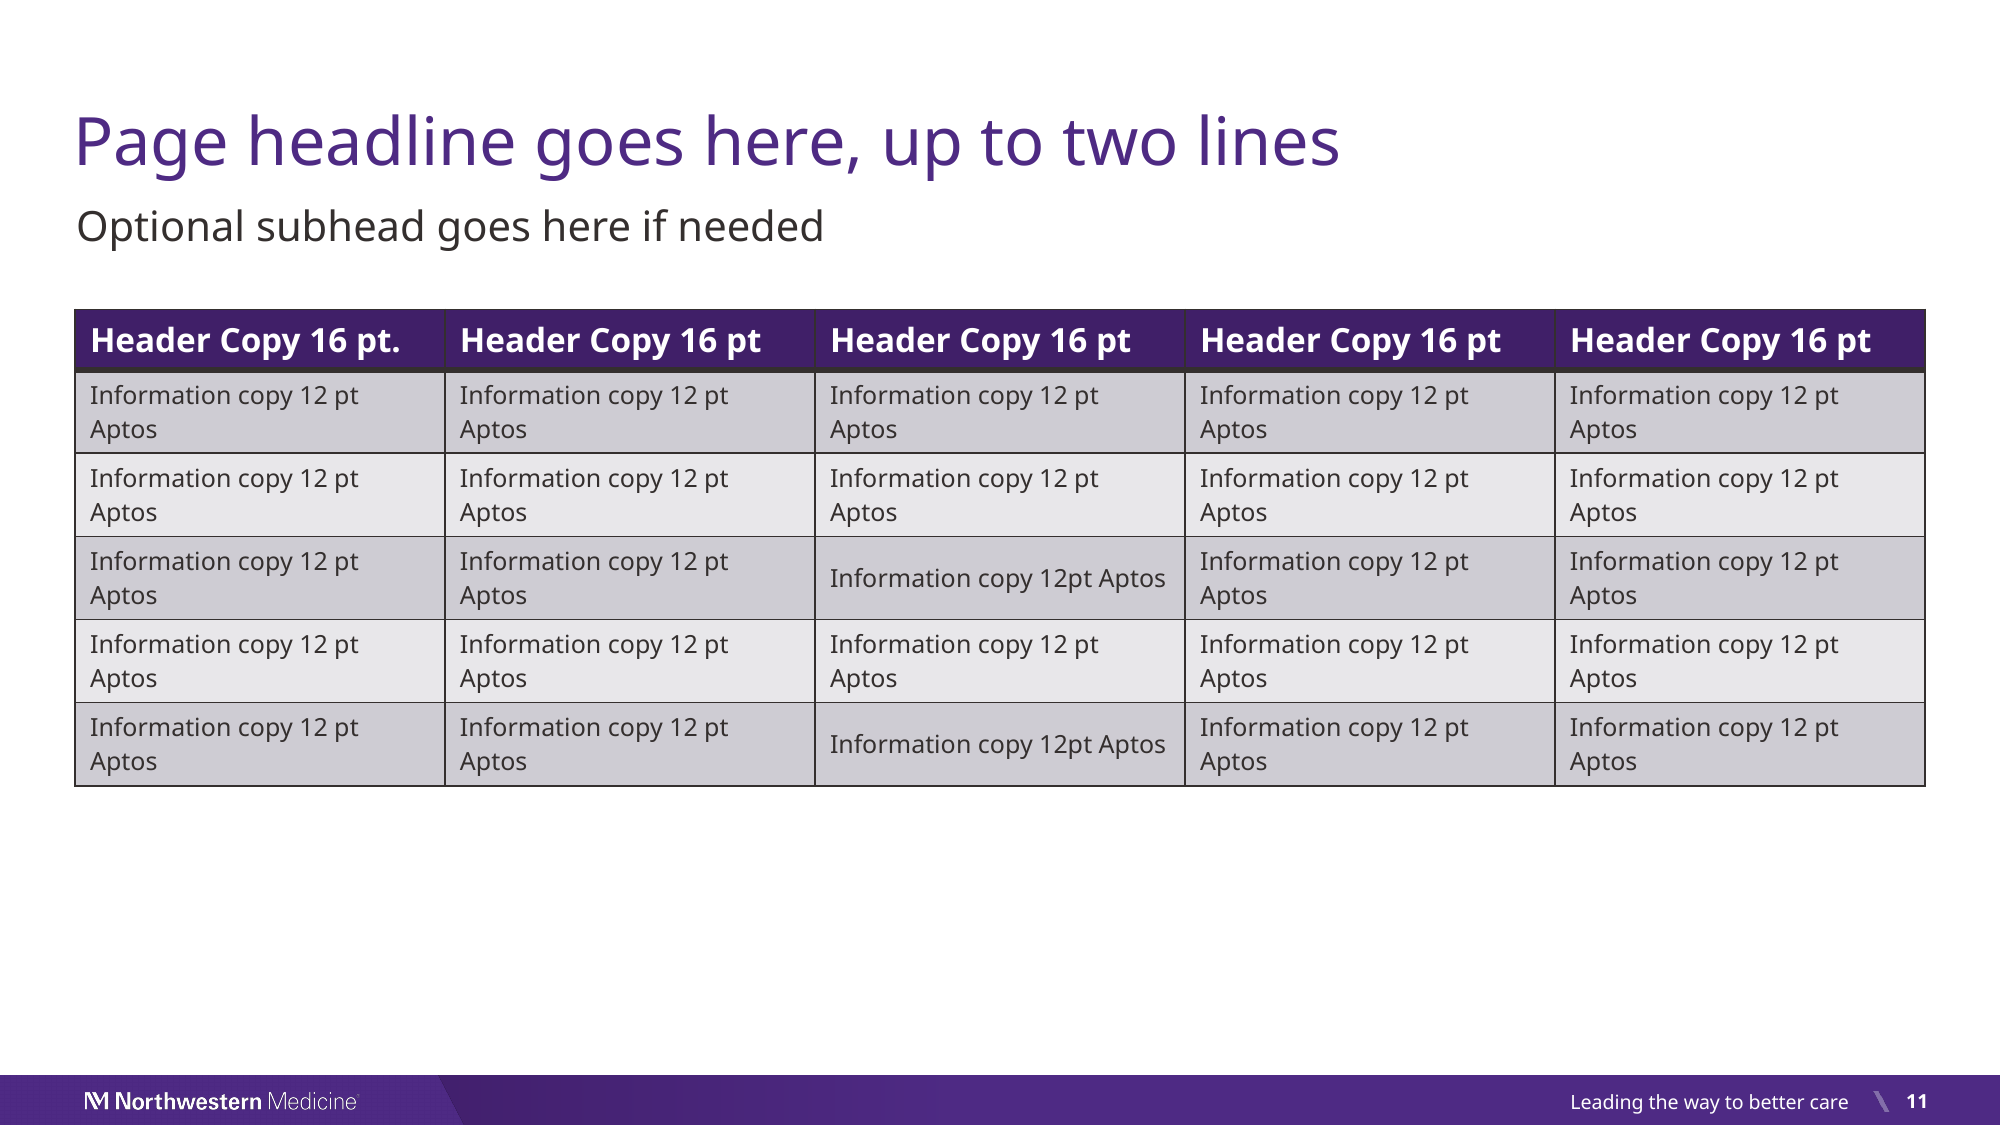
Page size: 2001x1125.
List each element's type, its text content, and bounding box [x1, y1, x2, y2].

table_cell Information copy 12 pt Aptos [76, 703, 444, 785]
table_header Header Copy 16 pt [446, 310, 814, 367]
table_cell Information copy 12 pt Aptos [1186, 703, 1554, 785]
table_cell Information copy 12 pt Aptos [816, 620, 1184, 702]
table_cell Information copy 12 pt Aptos [1556, 620, 1924, 702]
table_cell Information copy 12 pt Aptos [76, 454, 444, 536]
table_cell Information copy 12 pt Aptos [1556, 703, 1924, 785]
title Page headline goes here, up to two lines [61, 0, 1940, 188]
table_header Header Copy 16 pt [1186, 310, 1554, 367]
table_cell Information copy 12pt Aptos [816, 703, 1184, 785]
table_cell Information copy 12 pt Aptos [1186, 620, 1554, 702]
table_cell Information copy 12 pt Aptos [816, 373, 1184, 452]
slide_number 11 [1861, 1079, 1943, 1125]
table_header Header Copy 16 pt [816, 310, 1184, 367]
table_cell Information copy 12 pt Aptos [1186, 454, 1554, 536]
table_cell Information copy 12 pt Aptos [1556, 537, 1924, 619]
table_cell Information copy 12 pt Aptos [446, 703, 814, 785]
list Optional subhead goes here if needed [61, 191, 1940, 287]
table_cell Information copy 12pt Aptos [816, 537, 1184, 619]
table_cell Information copy 12 pt Aptos [76, 620, 444, 702]
table_cell Information copy 12 pt Aptos [446, 620, 814, 702]
table_cell Information copy 12 pt Aptos [76, 537, 444, 619]
table_cell Information copy 12 pt Aptos [1186, 373, 1554, 452]
picture [0, 1075, 465, 1125]
table_cell Information copy 12 pt Aptos [446, 454, 814, 536]
table_header Header Copy 16 pt. [76, 310, 444, 367]
table_cell Information copy 12 pt Aptos [1556, 373, 1924, 452]
table_cell Information copy 12 pt Aptos [816, 454, 1184, 536]
table_header Header Copy 16 pt [1556, 310, 1924, 367]
table_cell Information copy 12 pt Aptos [446, 537, 814, 619]
table_cell Information copy 12 pt Aptos [1186, 537, 1554, 619]
table_cell Information copy 12 pt Aptos [76, 373, 444, 452]
table_cell Information copy 12 pt Aptos [1556, 454, 1924, 536]
table_cell Information copy 12 pt Aptos [446, 373, 814, 452]
